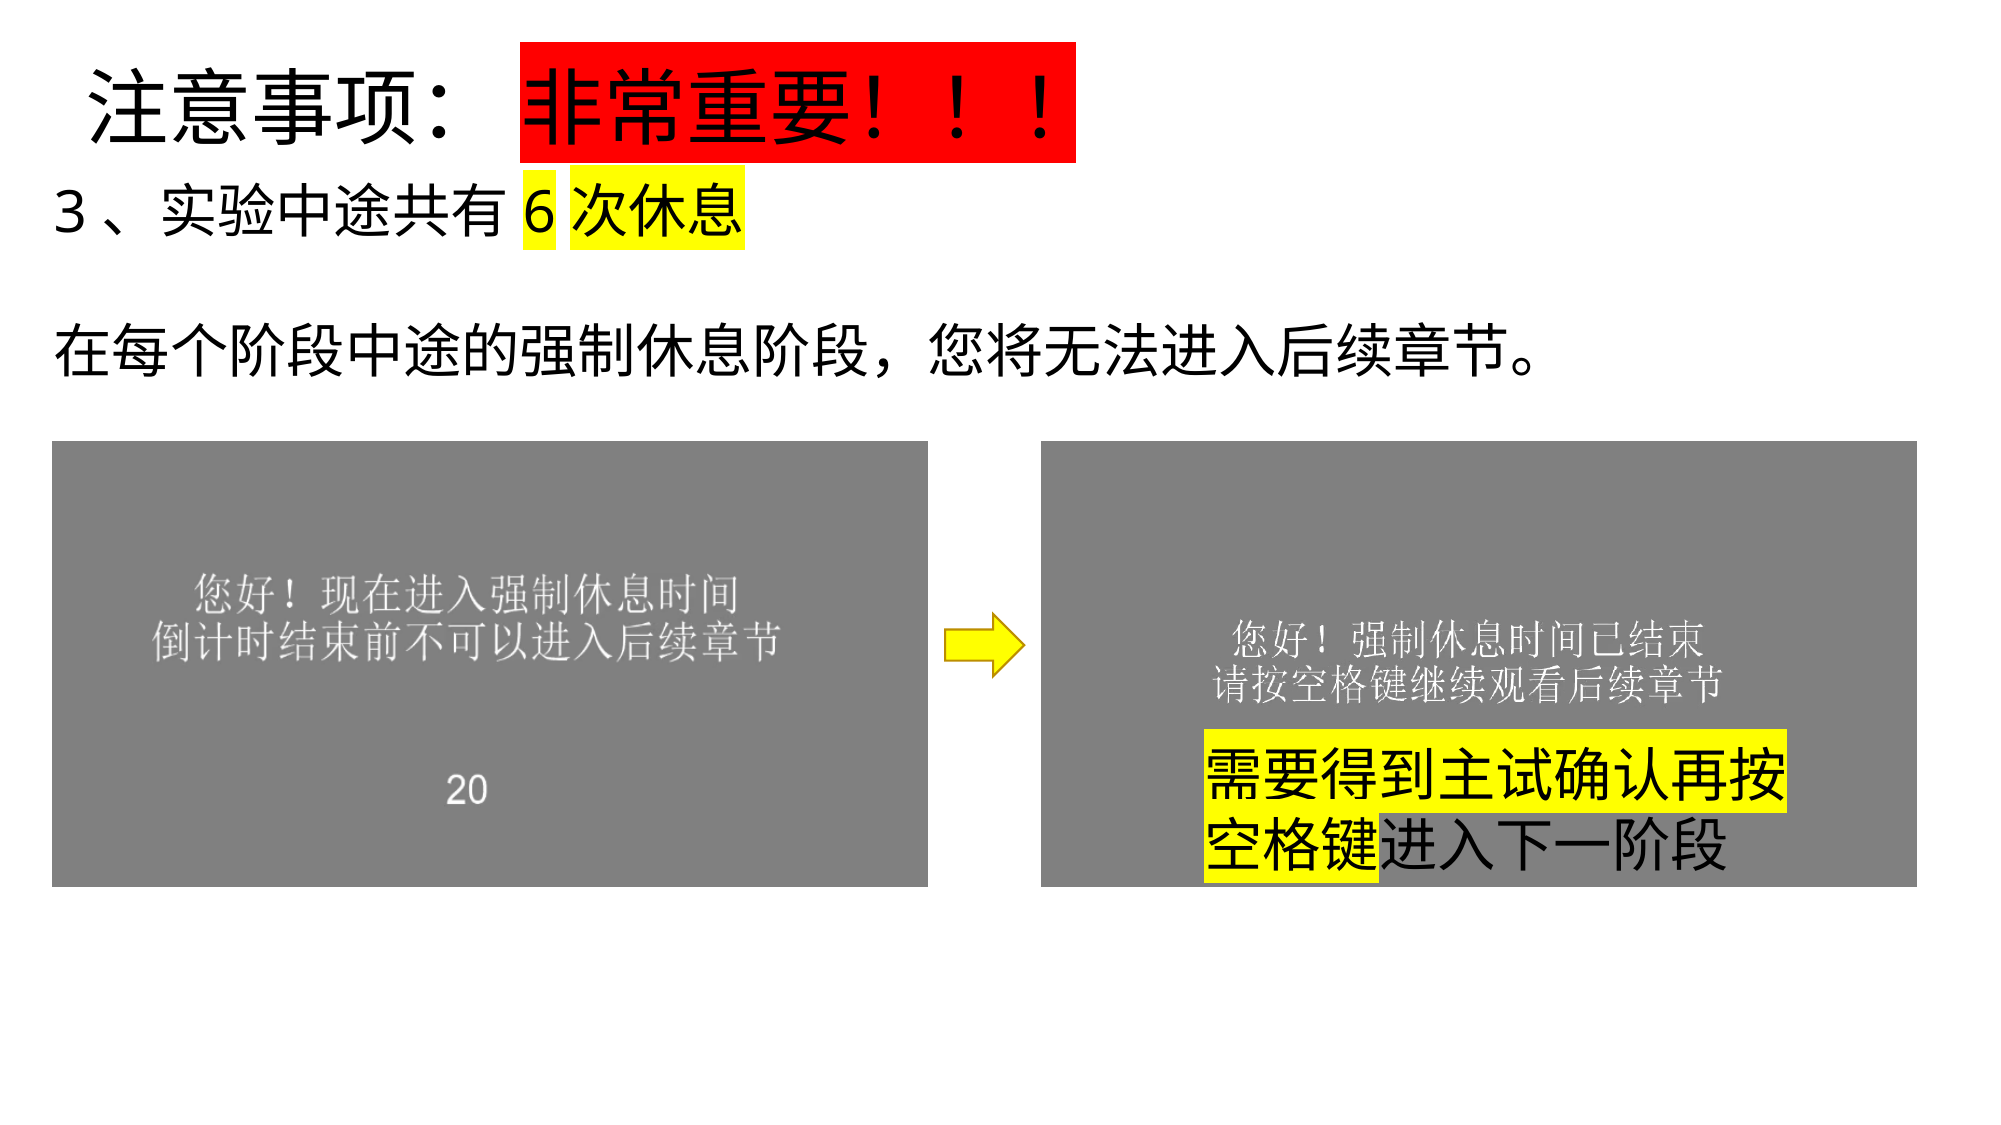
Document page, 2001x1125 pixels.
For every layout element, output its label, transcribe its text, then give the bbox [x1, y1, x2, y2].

text_box 注意事项： 非常重要！！！ [70, 48, 1091, 97]
text_box [944, 611, 1026, 679]
text_box 3、实验中途共有6次休息 在每个阶段中途的强制休息阶段，您将无法进入后续章节。 [38, 97, 1961, 462]
picture [1041, 441, 1917, 887]
picture [52, 441, 929, 887]
